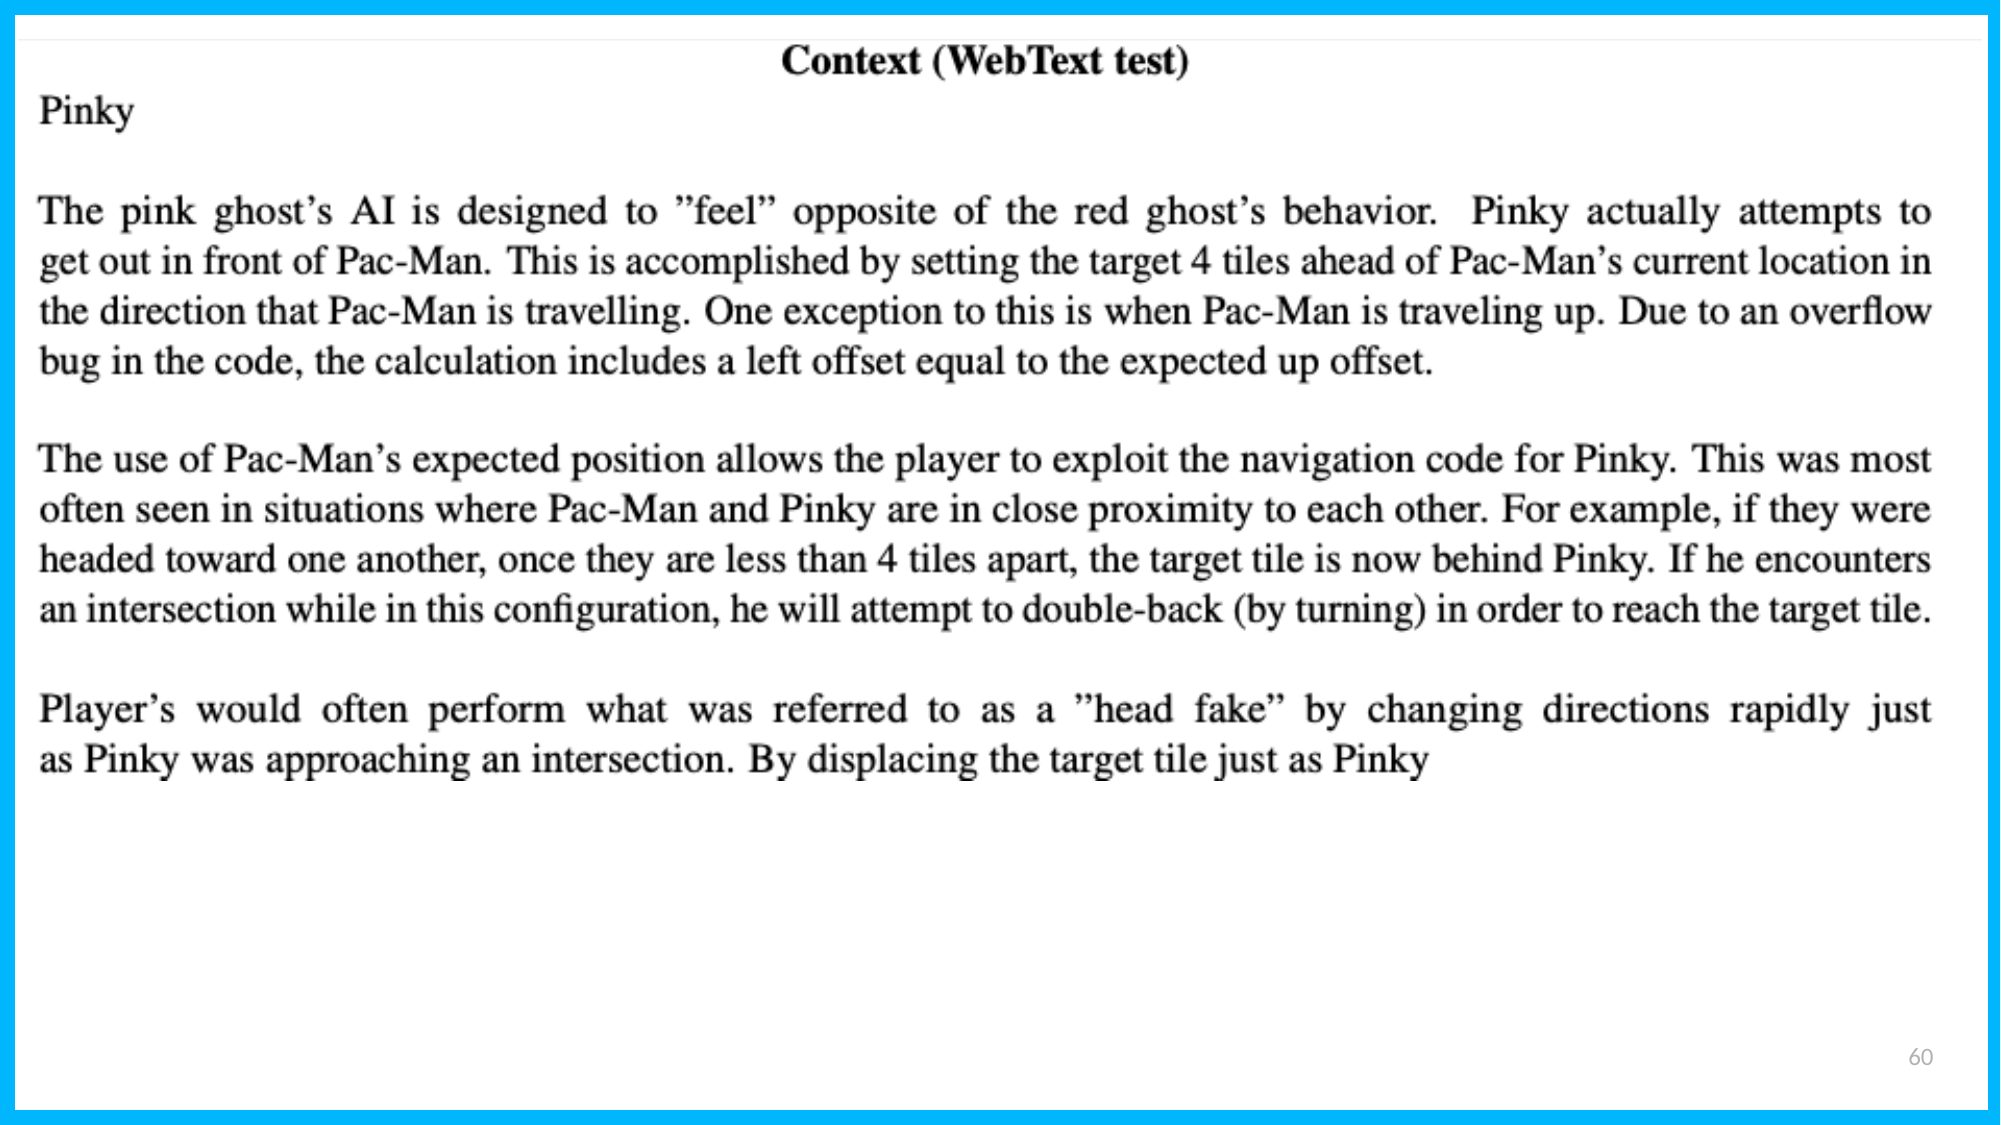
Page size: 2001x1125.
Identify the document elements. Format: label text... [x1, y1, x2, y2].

slide_number 60 [1498, 1025, 1949, 1086]
picture [18, 39, 1982, 781]
